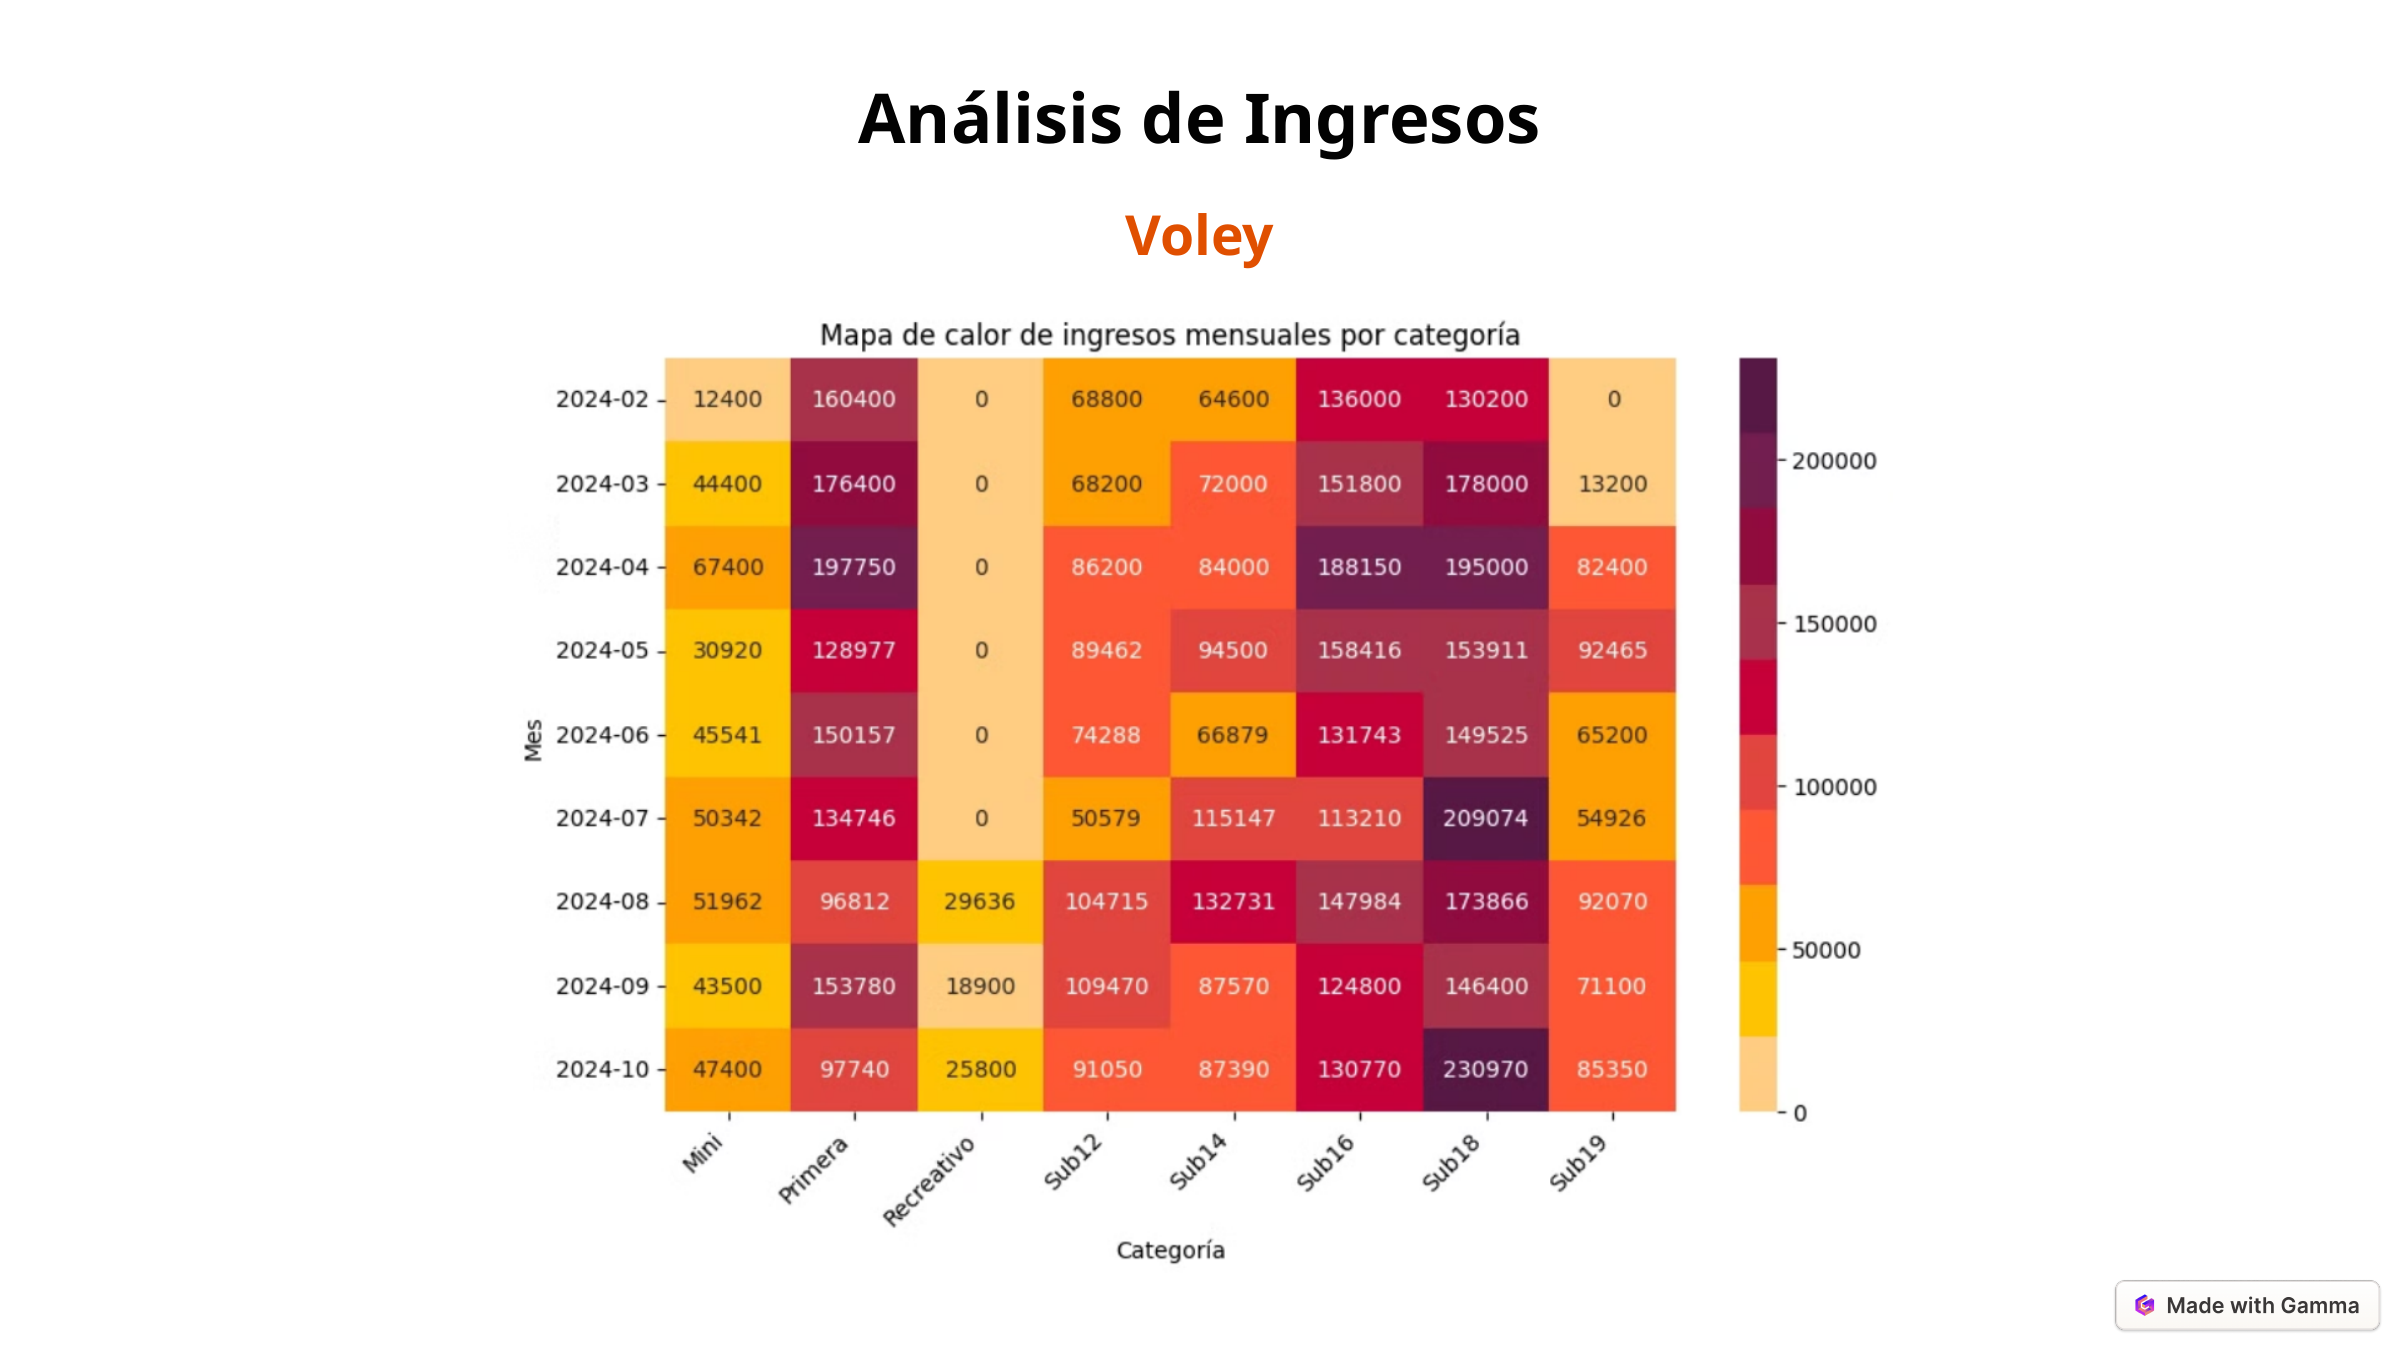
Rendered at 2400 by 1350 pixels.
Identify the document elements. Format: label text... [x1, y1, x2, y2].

text_box Análisis de Ingresos [854, 72, 1546, 159]
picture [507, 306, 1893, 1278]
text_box Voley [923, 198, 1477, 268]
picture [2106, 1271, 2389, 1339]
